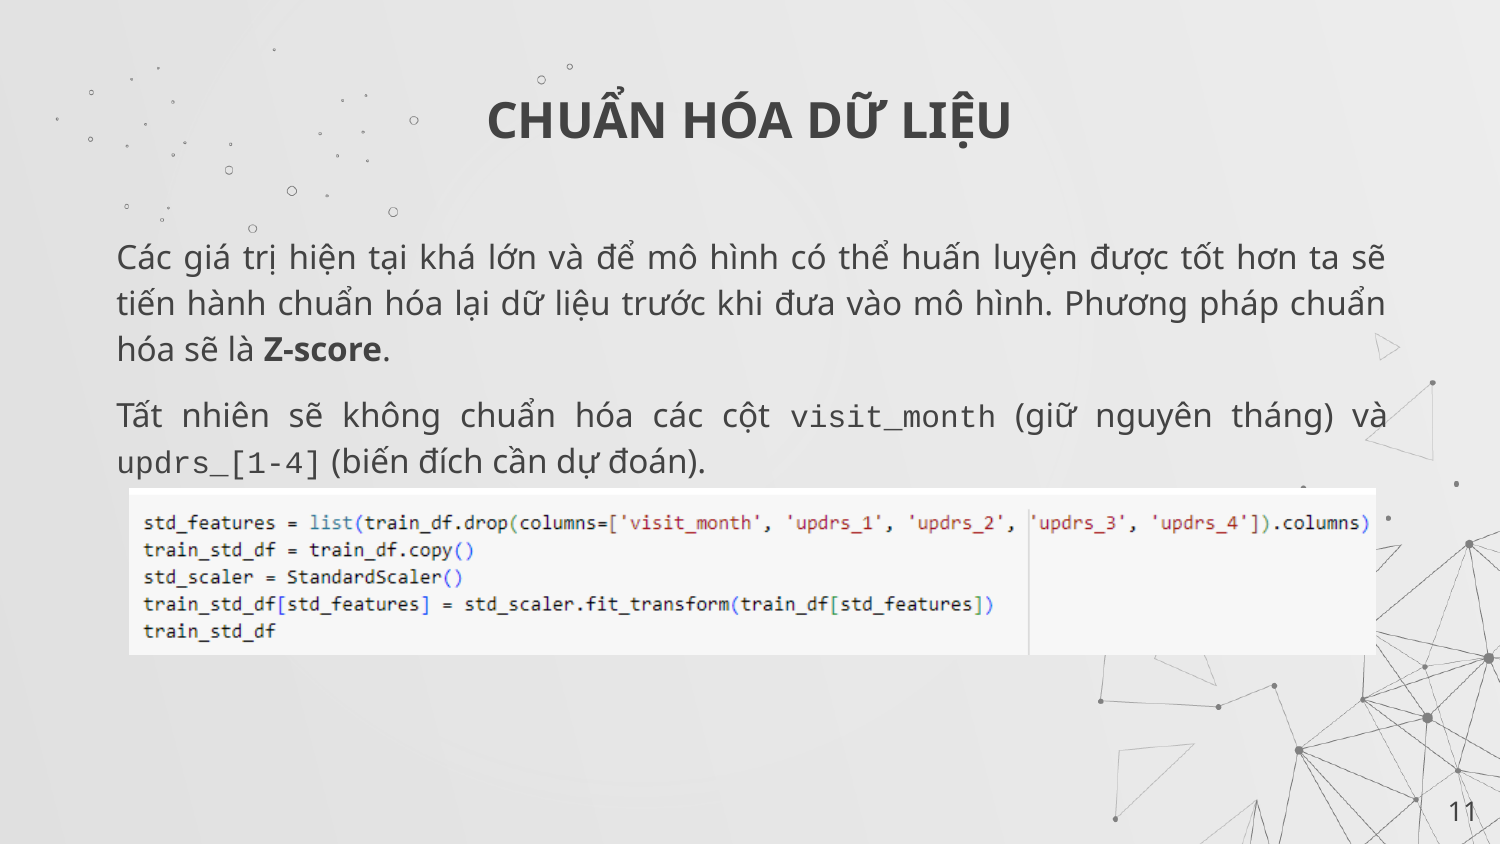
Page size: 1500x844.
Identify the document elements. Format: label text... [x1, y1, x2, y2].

slide_number 11 [1403, 779, 1494, 844]
title CHUẨN HÓA DỮ LIỆU [280, 73, 1220, 167]
text_box Các giá trị hiện tại khá lớn và để mô hình có thể huấn luyện được tốt hơn ta sẽ tiến hành chuẩn hóa lại dữ liệu trước khi đưa vào mô hình. Phương pháp chuẩn hóa sẽ là Z-score. Tất nhiên sẽ không chuẩn hóa các cột visit_month (giữ nguyên tháng) và updrs_[1-4] (biến đích cần dự đoán). [101, 214, 1404, 452]
picture [0, 0, 1500, 844]
